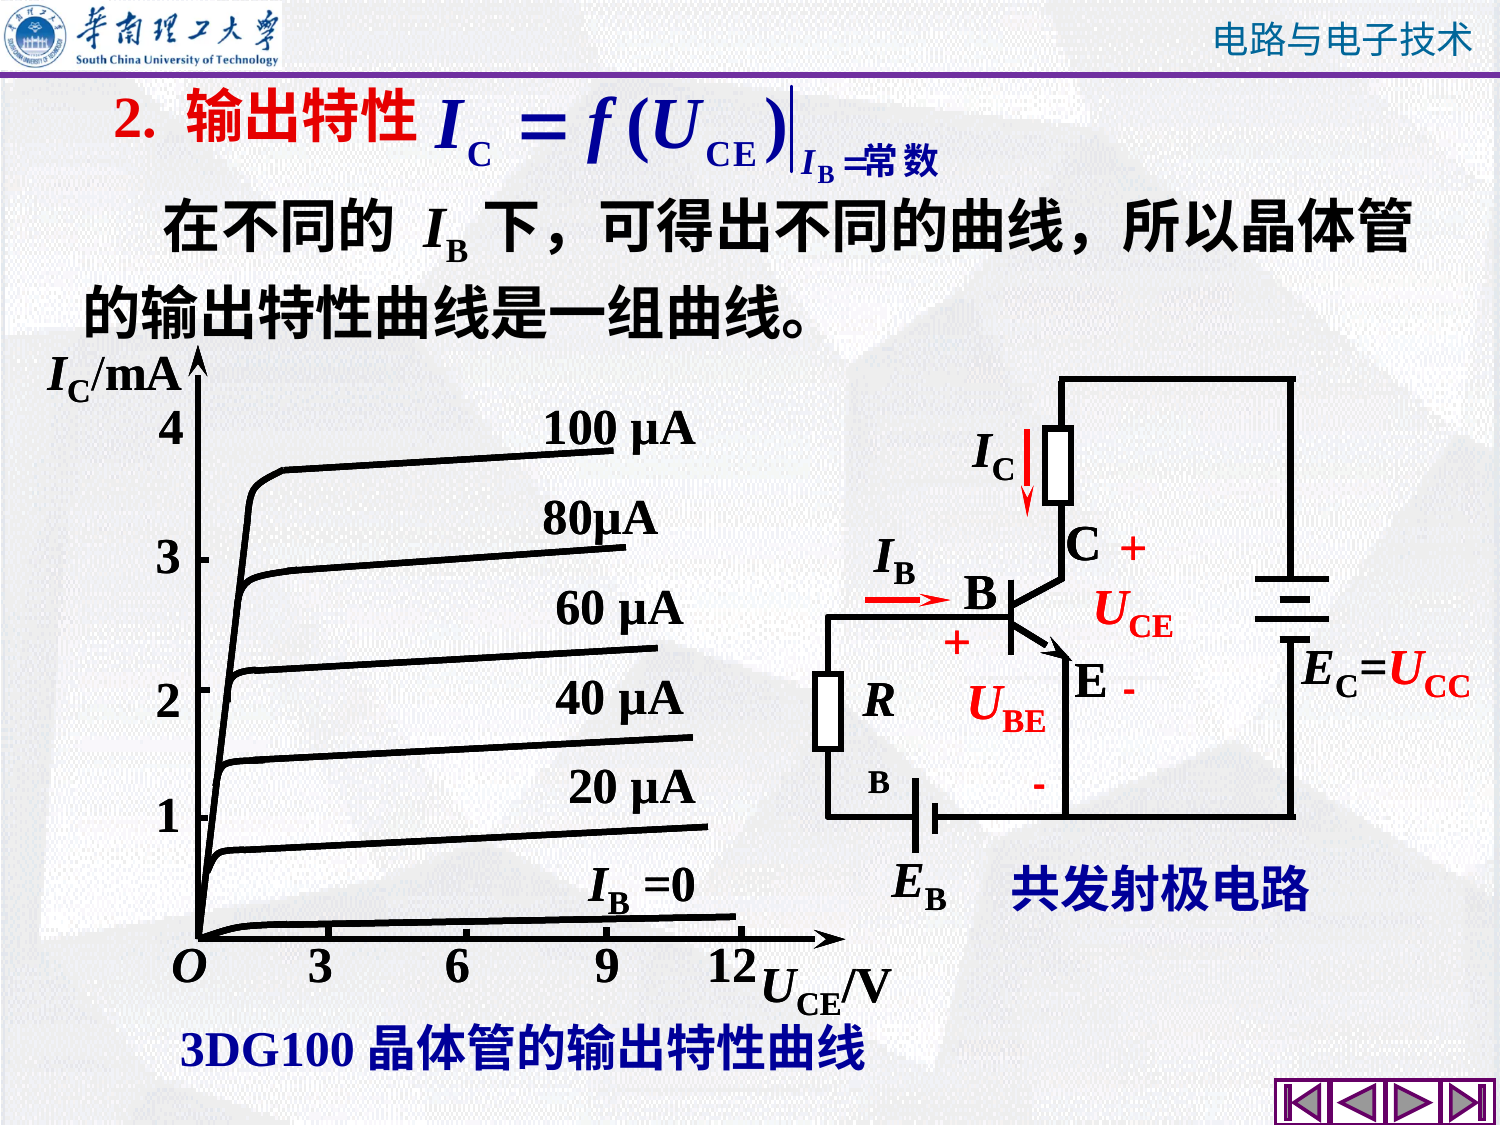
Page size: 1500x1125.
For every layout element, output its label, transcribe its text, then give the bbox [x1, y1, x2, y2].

picture [1, 78, 1500, 1125]
text_box 共发射极电路 [927, 919, 1325, 925]
title 2. 输出特性 [98, 79, 422, 174]
text_box 3DG100晶体管的输出特性曲线 [165, 1008, 1003, 1084]
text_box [422, 75, 947, 193]
picture [1, 0, 1500, 72]
text_box 在不同的 IB下，可得出不同的曲线，所以晶体管 的输出特性曲线是一组曲线。 [67, 174, 1430, 354]
